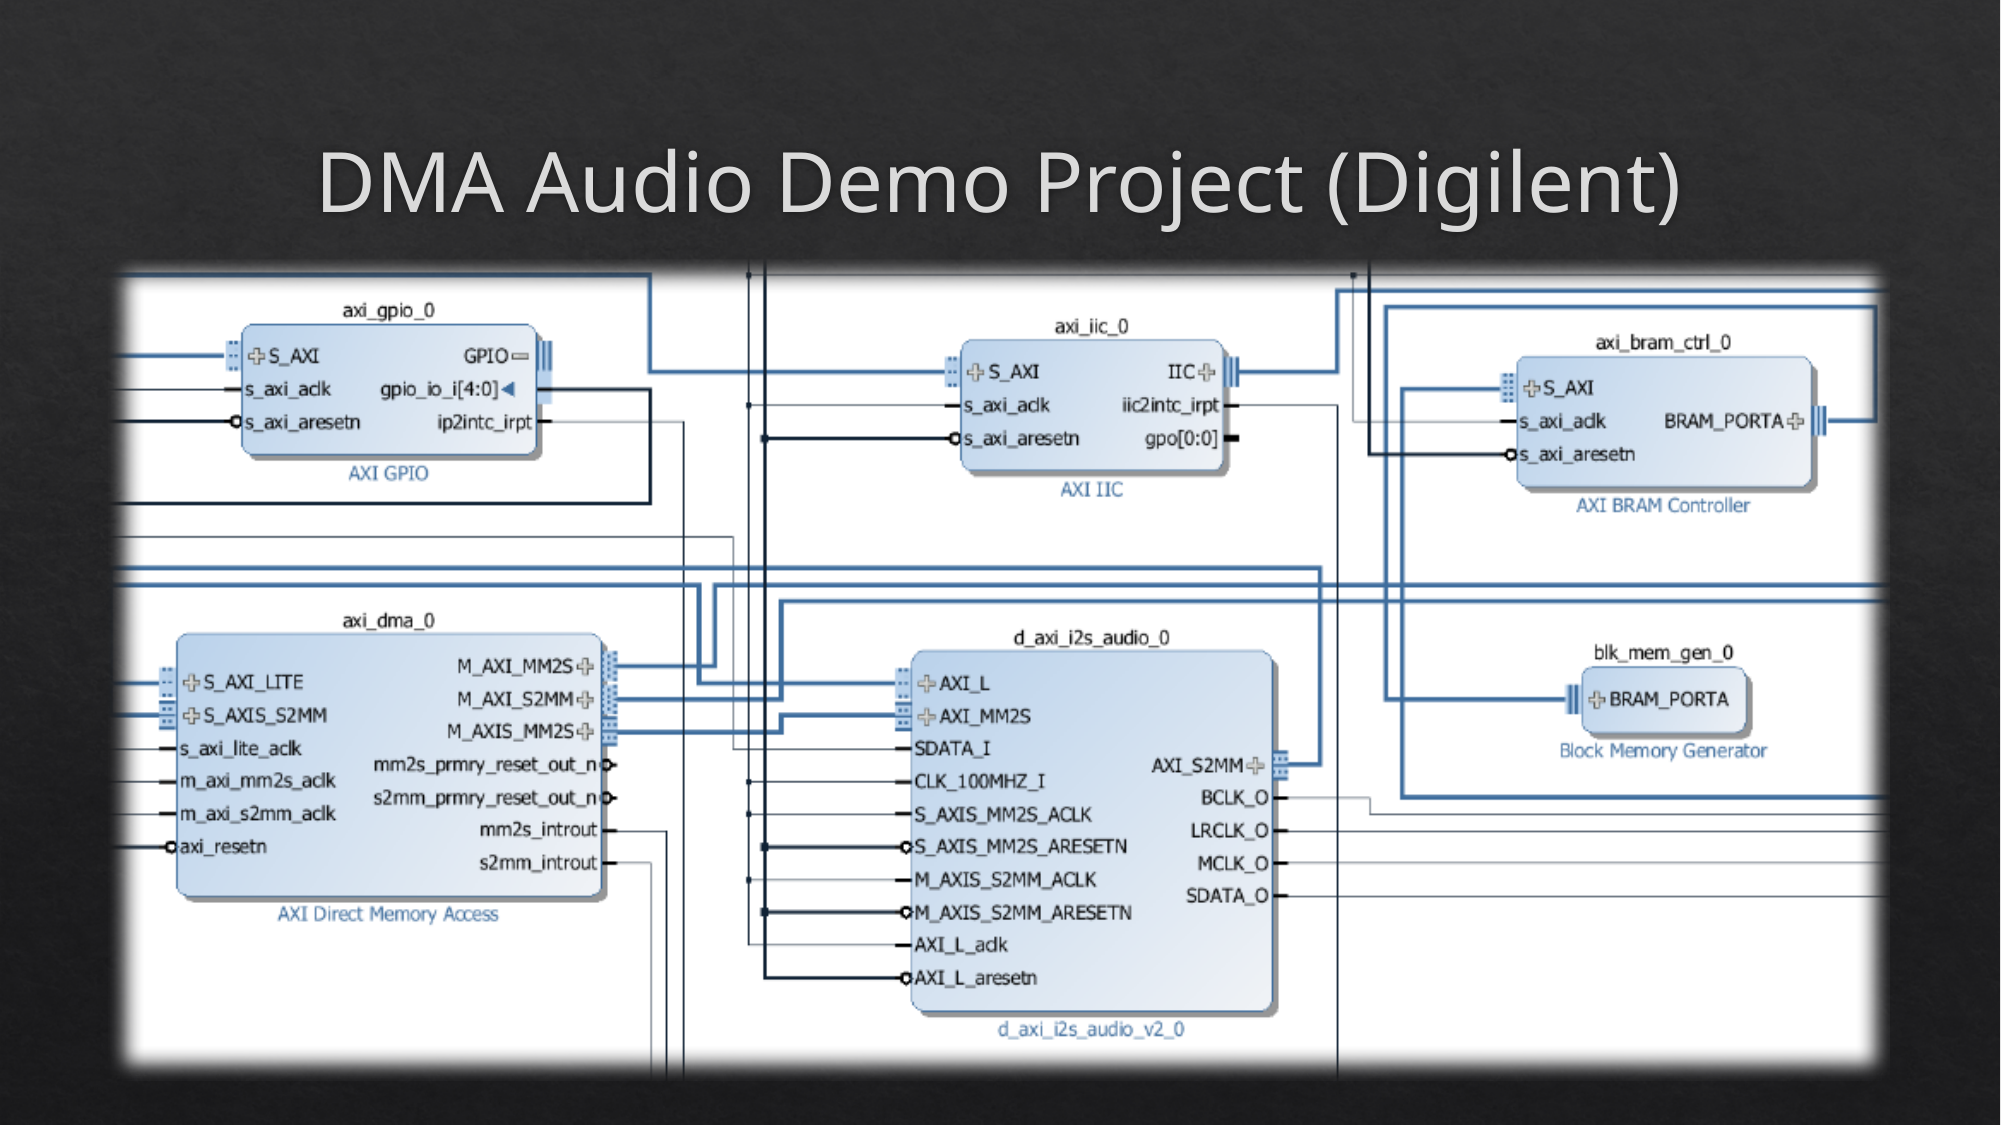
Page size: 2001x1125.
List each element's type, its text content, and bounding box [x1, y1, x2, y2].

title DMA Audio Demo Project (Digilent) [149, 99, 1849, 257]
picture [108, 258, 1890, 1081]
